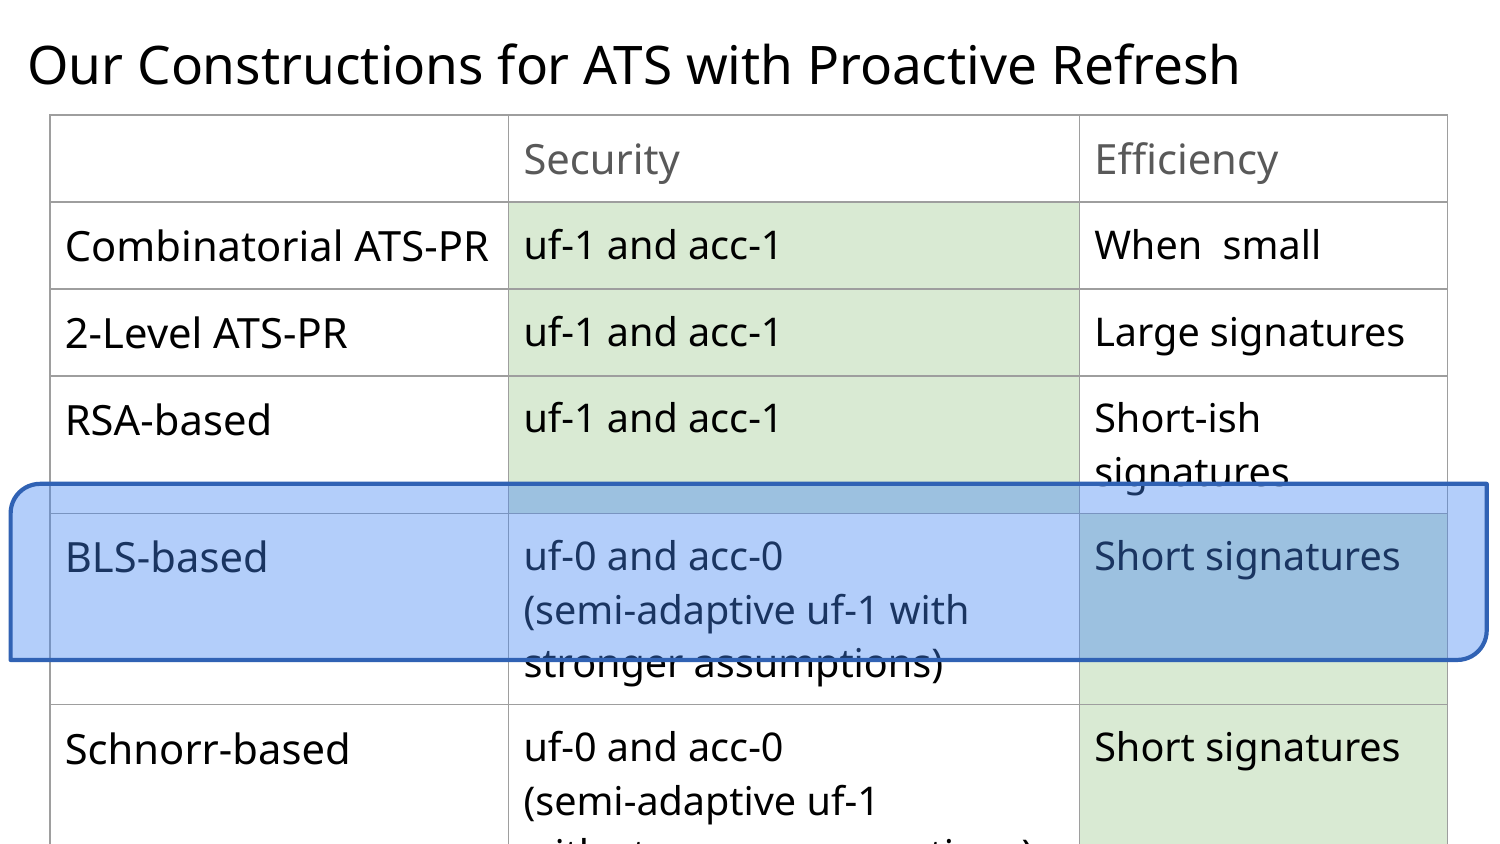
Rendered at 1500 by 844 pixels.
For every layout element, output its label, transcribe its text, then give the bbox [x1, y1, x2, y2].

text_box [8, 481, 1489, 663]
title Our Constructions for ATS with Proactive Refresh [12, 16, 1411, 111]
